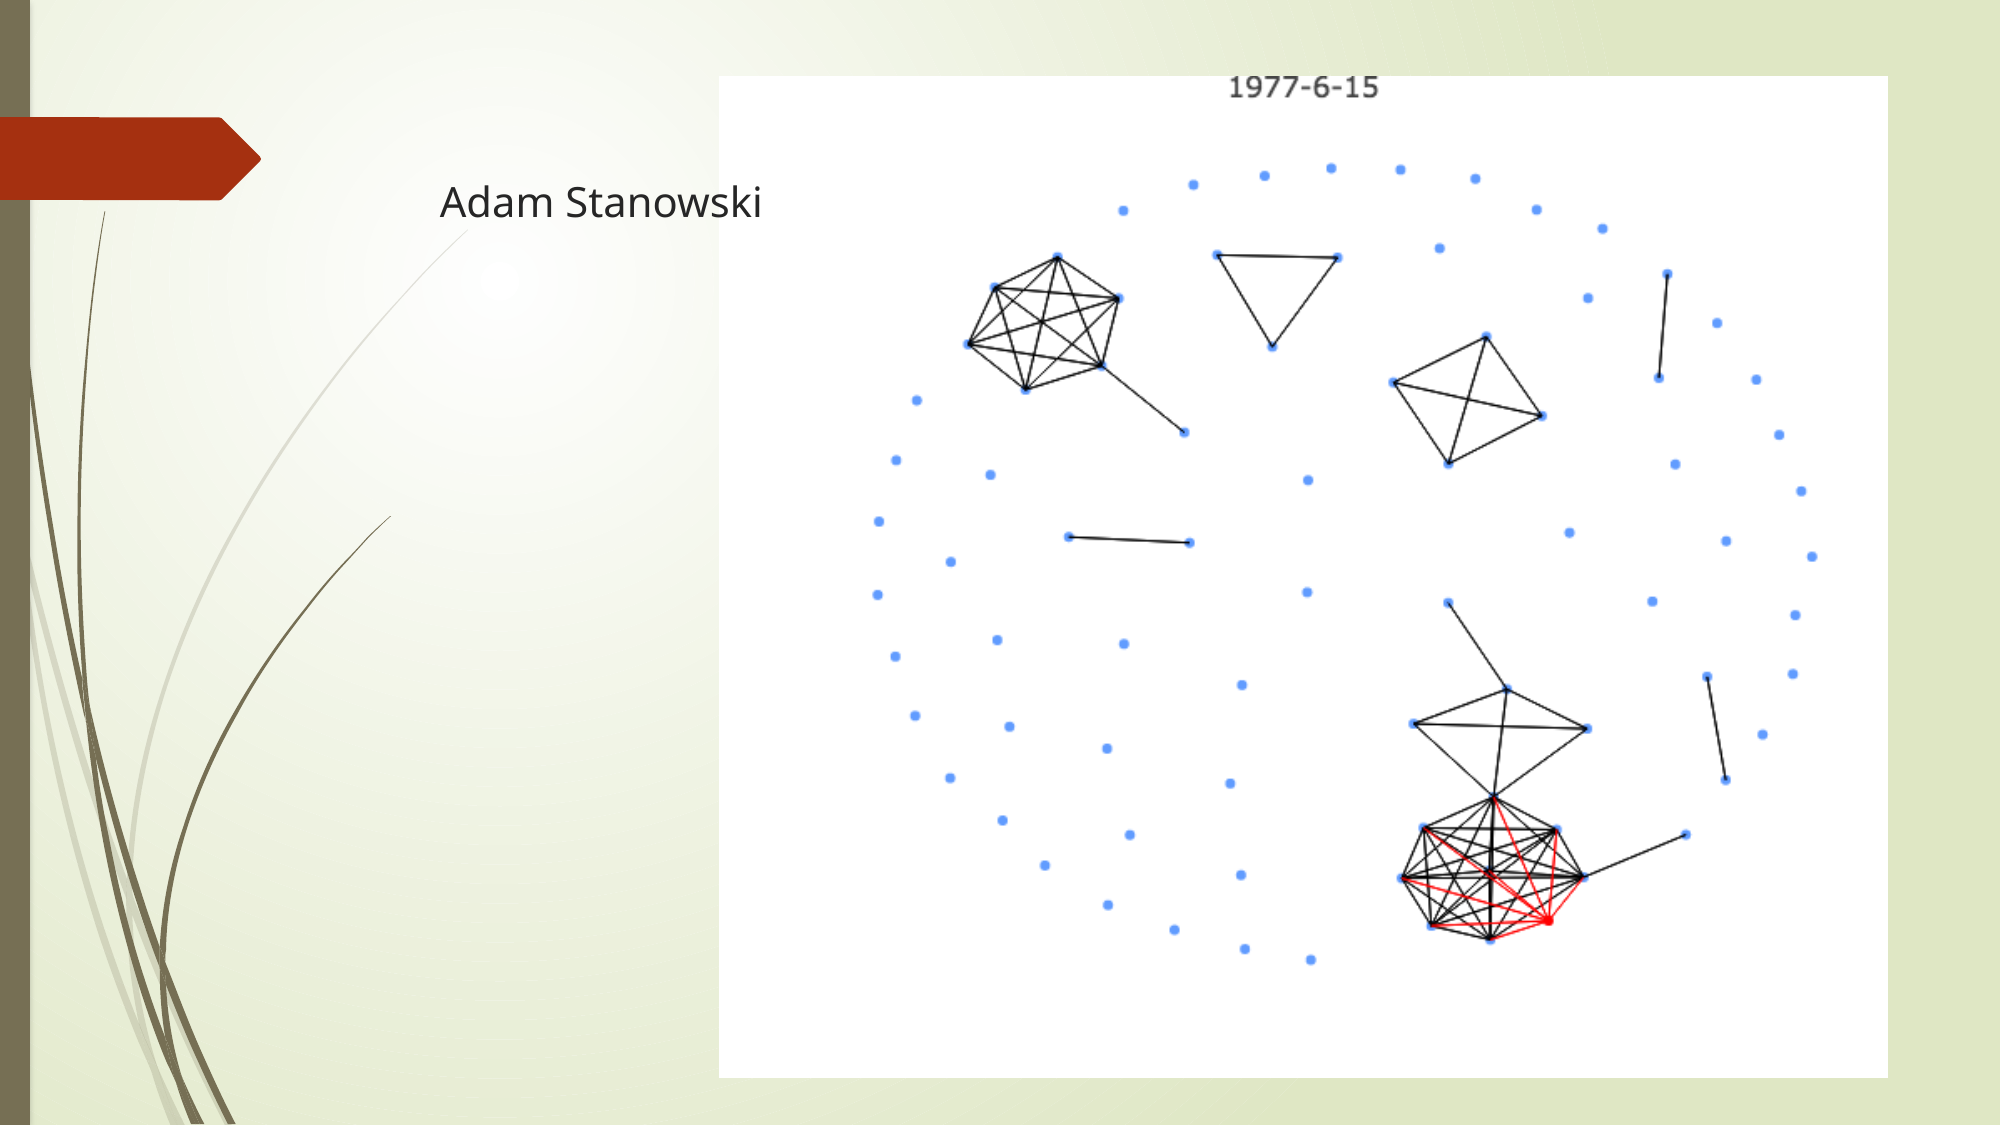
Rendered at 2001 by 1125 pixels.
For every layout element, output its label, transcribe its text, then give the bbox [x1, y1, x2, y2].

title Adam Stanowski [424, 73, 1000, 234]
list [719, 75, 1888, 1078]
